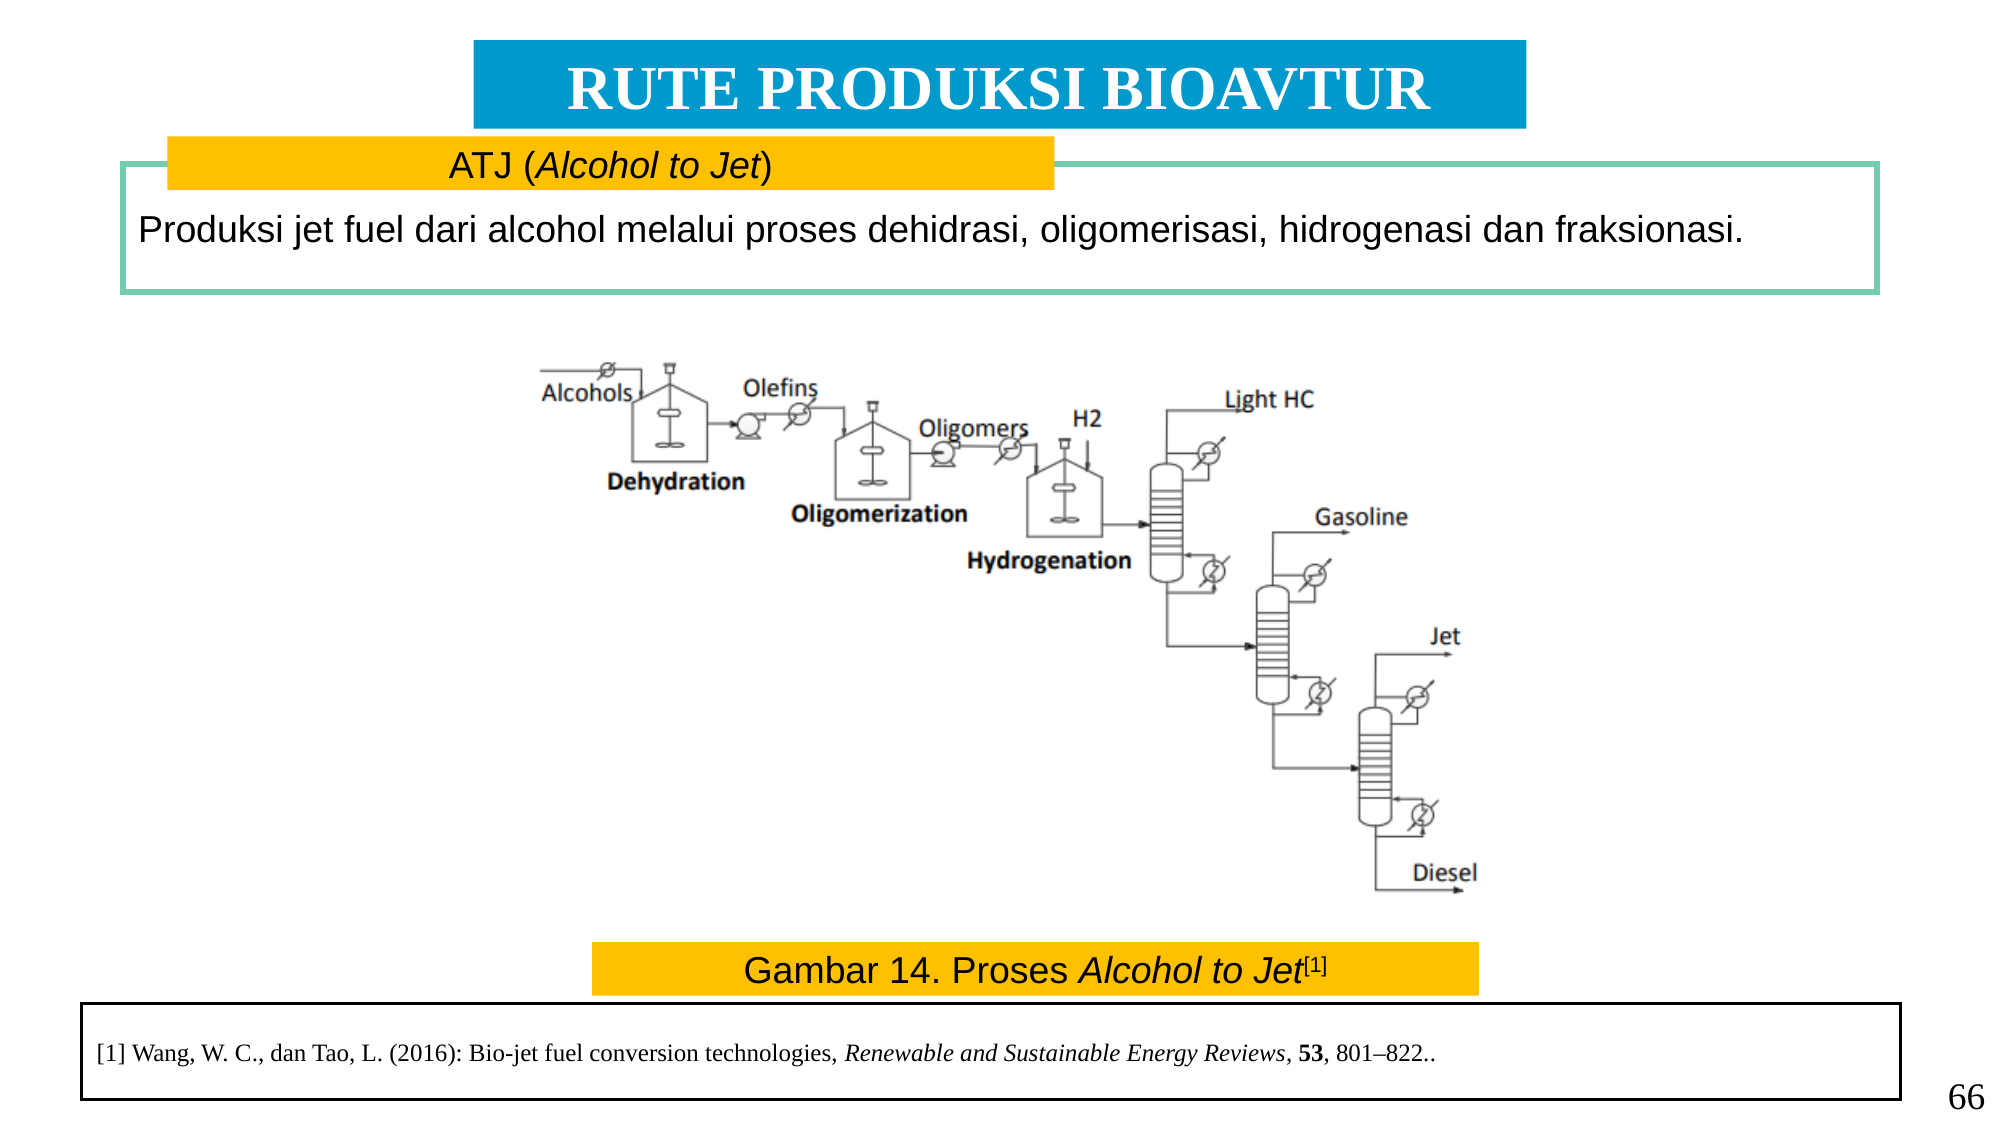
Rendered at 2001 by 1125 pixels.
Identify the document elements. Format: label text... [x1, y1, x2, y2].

text_box [1] Wang, W. C., dan Tao, L. (2016): Bio-jet fuel conversion technologies, Renewable and Sustainable Energy Reviews, 53, 801–822.. [81, 1002, 1901, 1101]
picture [506, 316, 1494, 915]
text_box Gambar 14. Proses Alcohol to Jet[1] [591, 941, 1480, 997]
text_box Produksi jet fuel dari alcohol melalui proses dehidrasi, oligomerisasi, hidrogenasi dan fraksionasi. [122, 163, 1878, 293]
text_box ATJ (Alcohol to Jet) [166, 135, 1055, 191]
text_box RUTE PRODUKSI BIOAVTUR [473, 39, 1527, 130]
